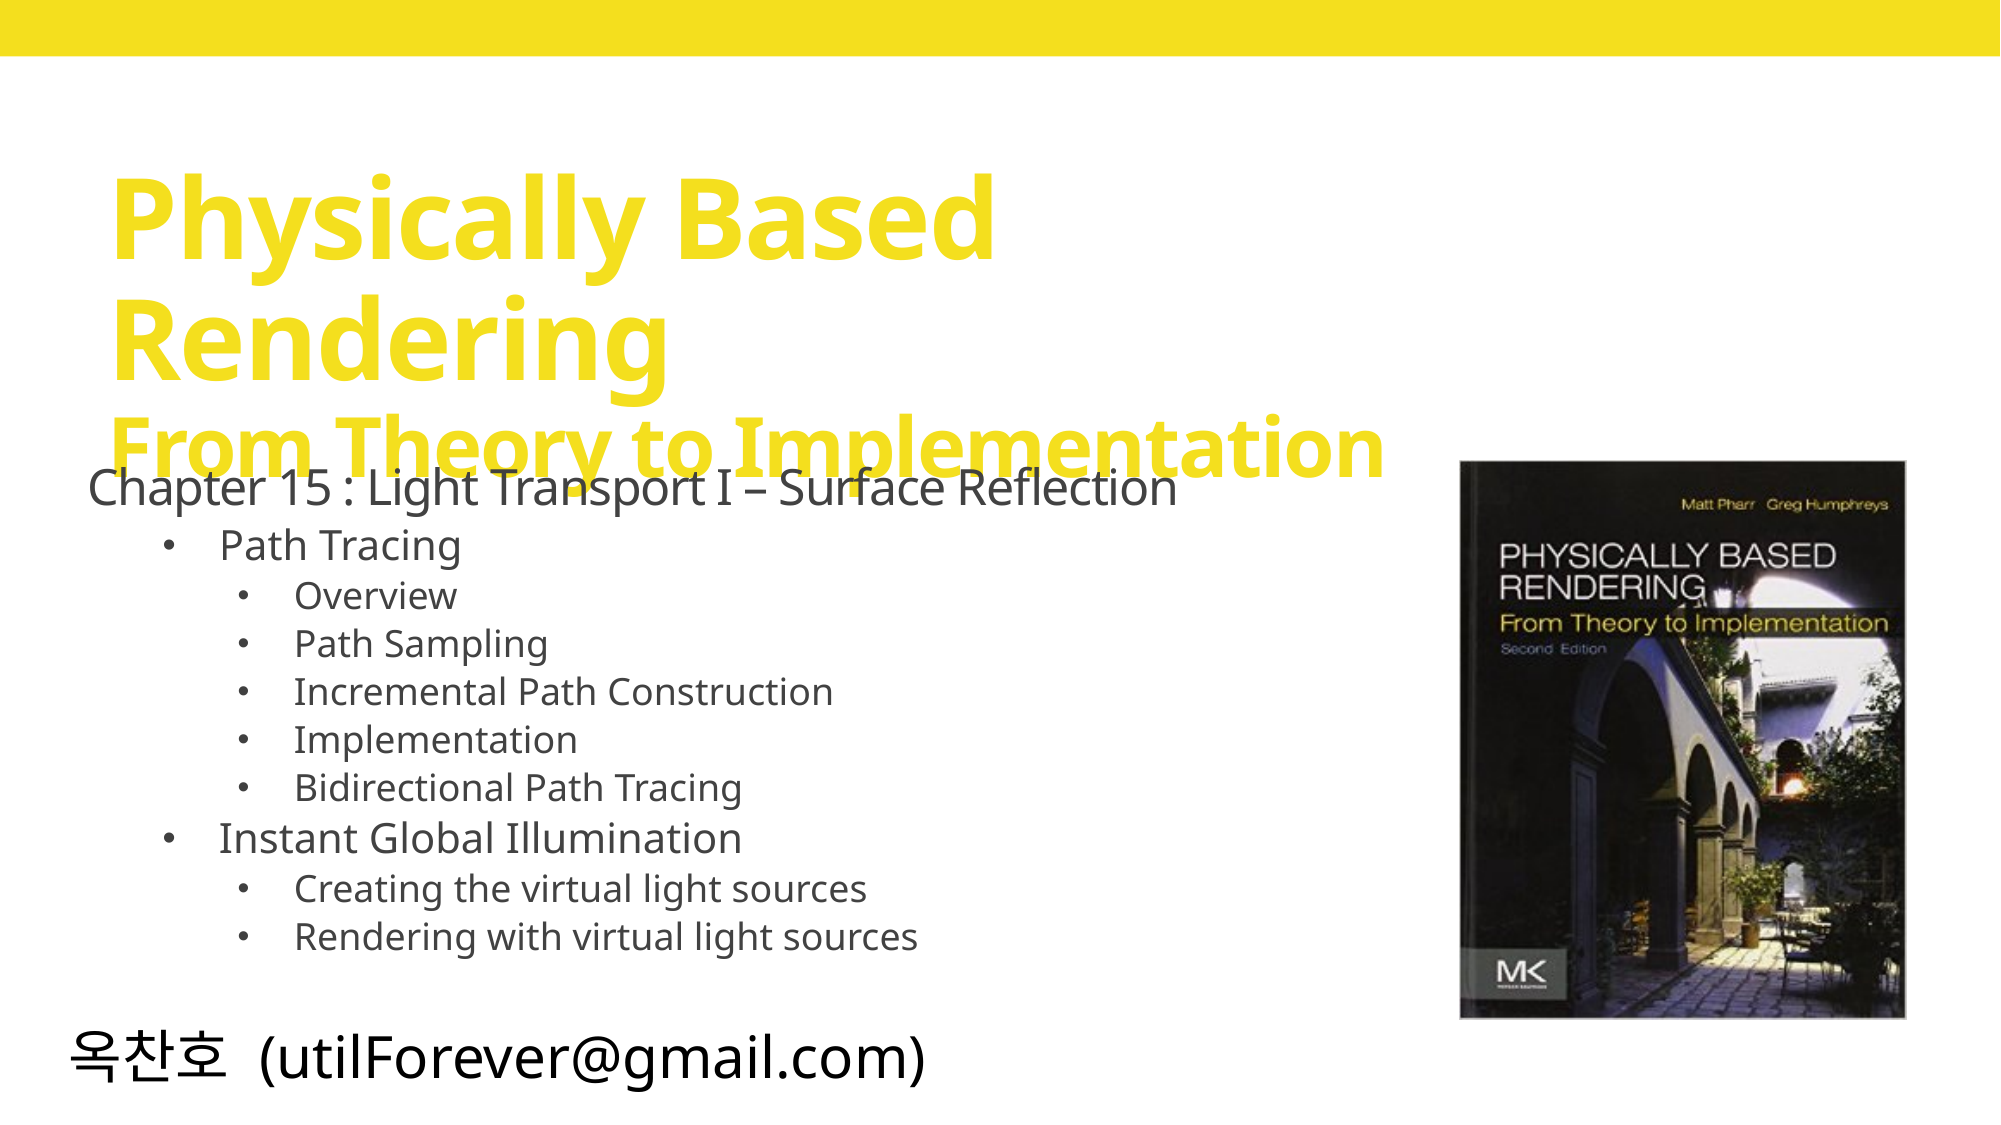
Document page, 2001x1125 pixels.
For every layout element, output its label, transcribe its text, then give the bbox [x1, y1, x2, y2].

text_box 옥찬호 (utilForever@gmail.com) [68, 1020, 927, 1091]
picture [1459, 460, 1907, 1020]
subtitle Chapter 15 : Light Transport I – Surface Reflection Path Tracing Overview Path Sampling Incremental Path Construction Implementation Bidirectional Path Tracing Instant Global Illumination Creating the virtual light sources Rendering with virtual light sources [87, 462, 1588, 1020]
title Physically Based Rendering From Theory to Implementation [107, 162, 1523, 376]
